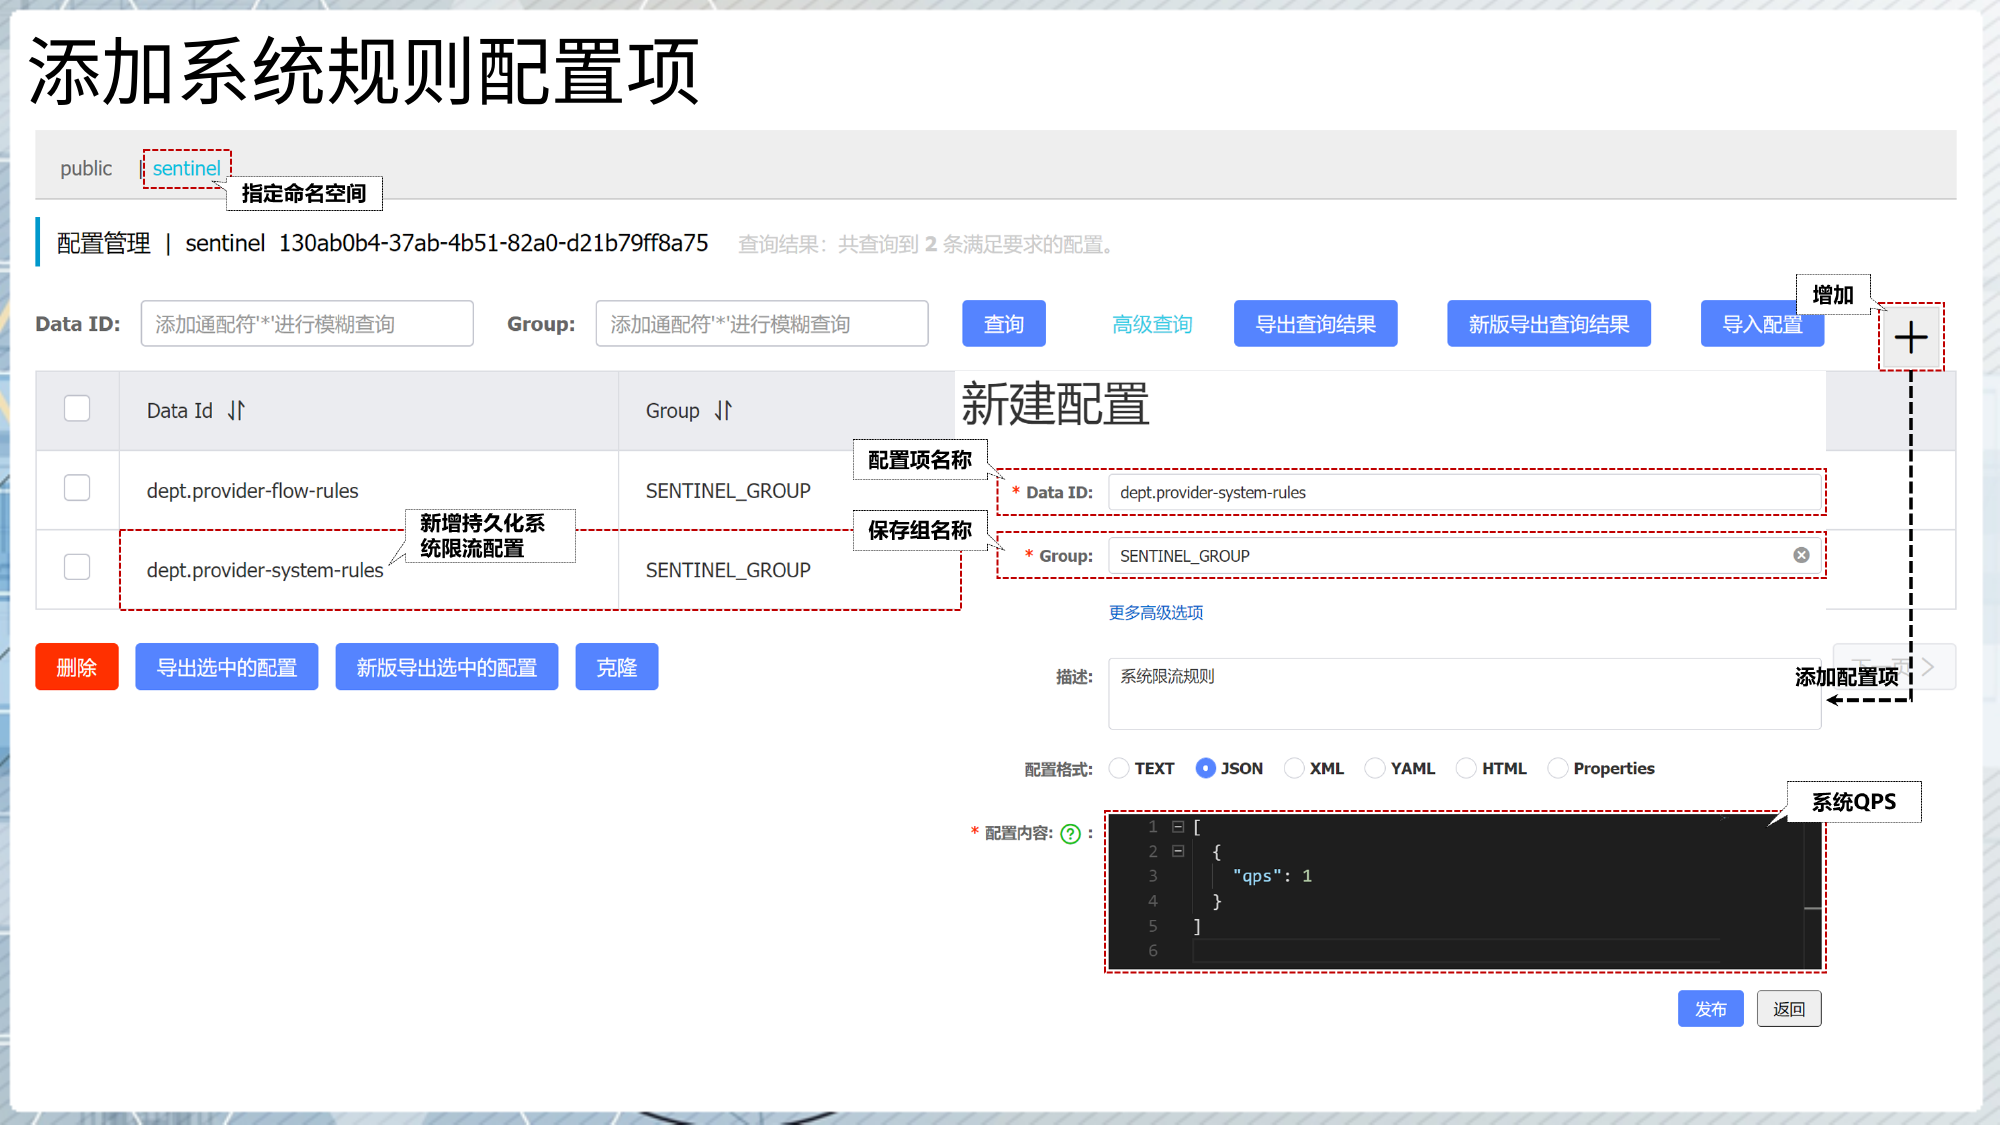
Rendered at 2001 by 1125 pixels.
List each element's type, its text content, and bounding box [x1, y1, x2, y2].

picture [0, 0, 2000, 1125]
title 添加系统规则配置项 [11, 11, 1983, 140]
